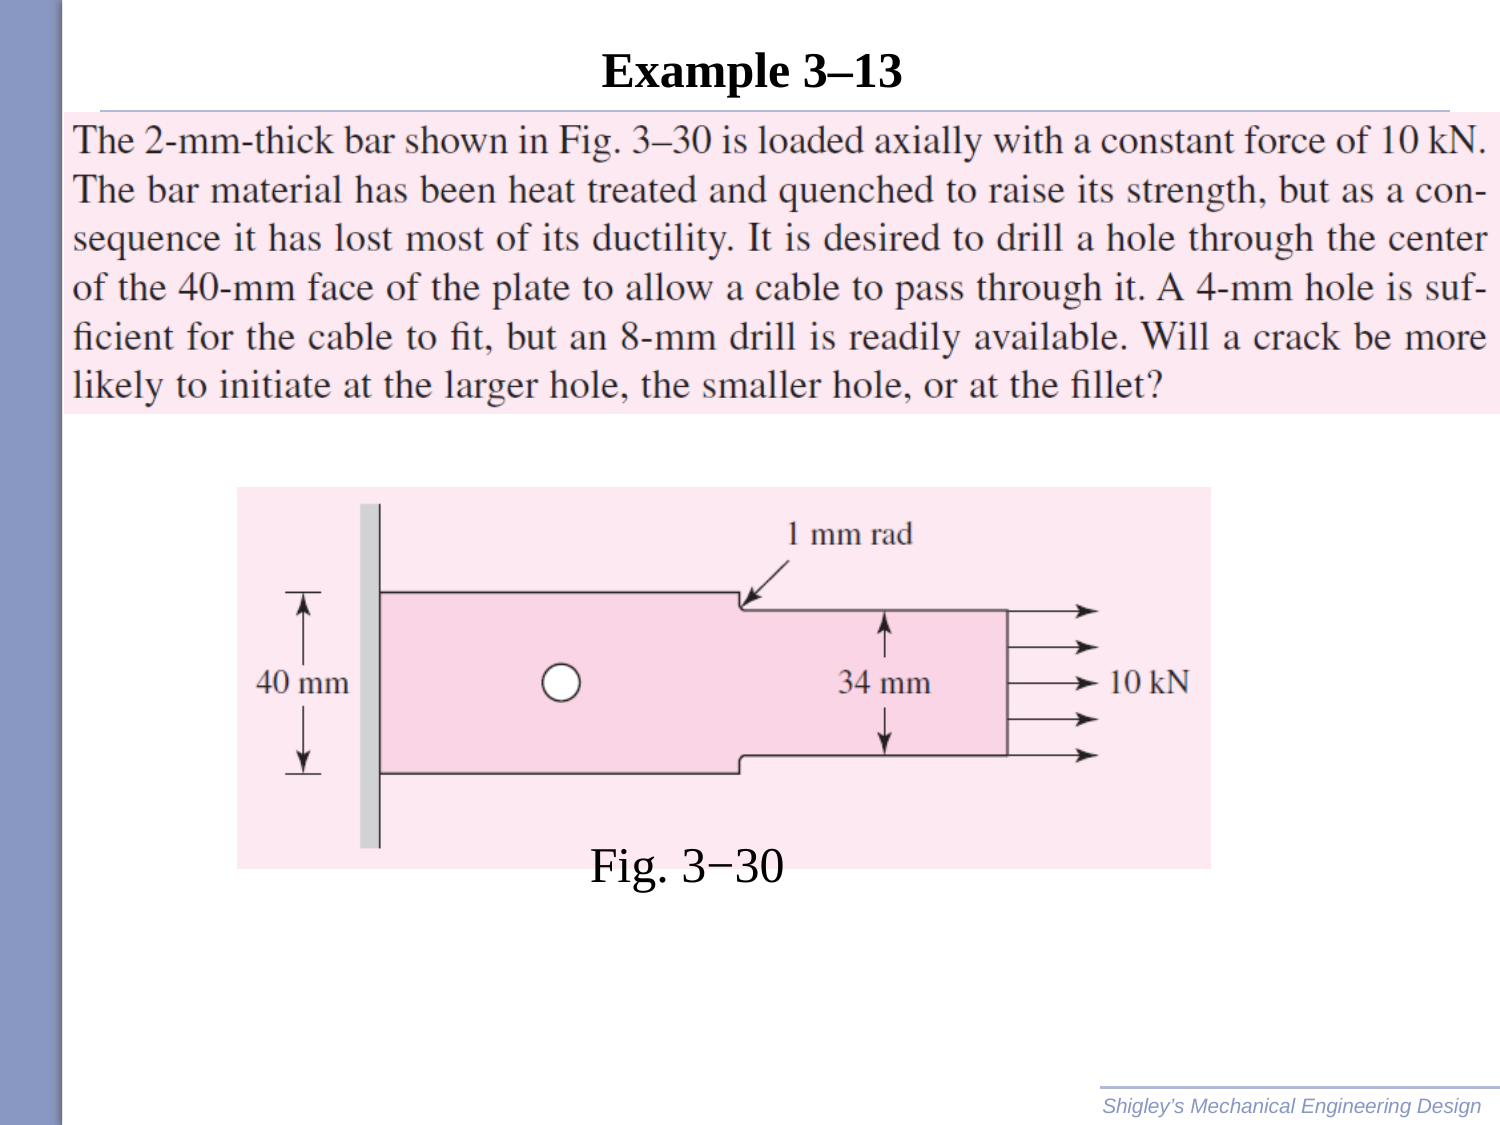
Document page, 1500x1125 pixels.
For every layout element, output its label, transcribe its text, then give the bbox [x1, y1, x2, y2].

title Example 3–13 [137, 30, 1368, 106]
picture [63, 112, 1500, 414]
text_box Fig. 3−30 [575, 878, 825, 900]
footer Shigley’s Mechanical Engineering Design [1087, 1074, 1500, 1125]
picture [237, 487, 1212, 869]
